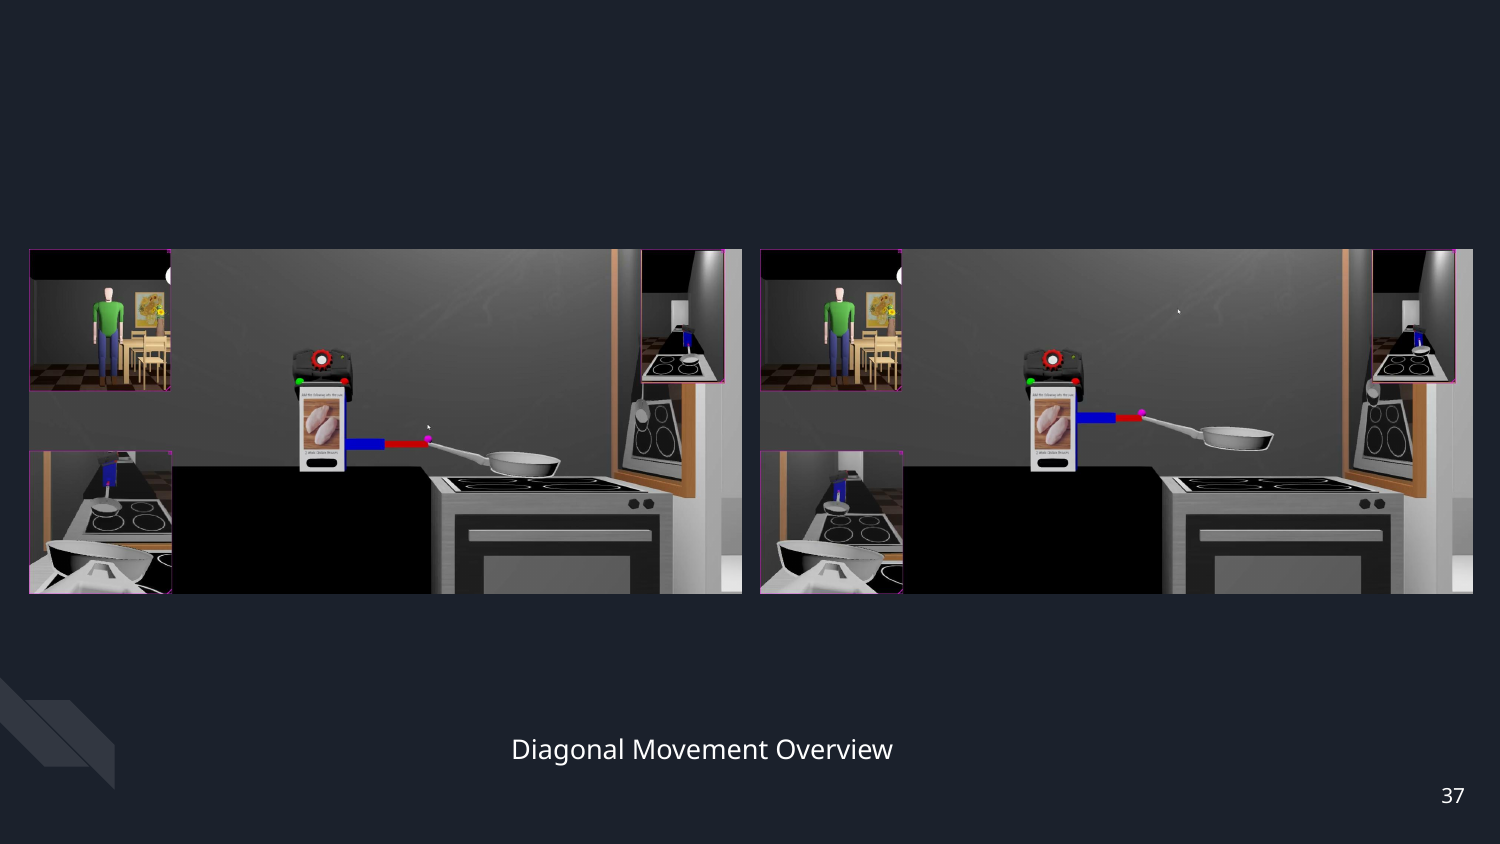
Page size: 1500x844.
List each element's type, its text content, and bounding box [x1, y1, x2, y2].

picture [760, 249, 1474, 595]
picture [29, 249, 743, 595]
slide_number ‹#› [1389, 764, 1480, 830]
list Diagonal Movement Overview [133, 706, 1272, 793]
